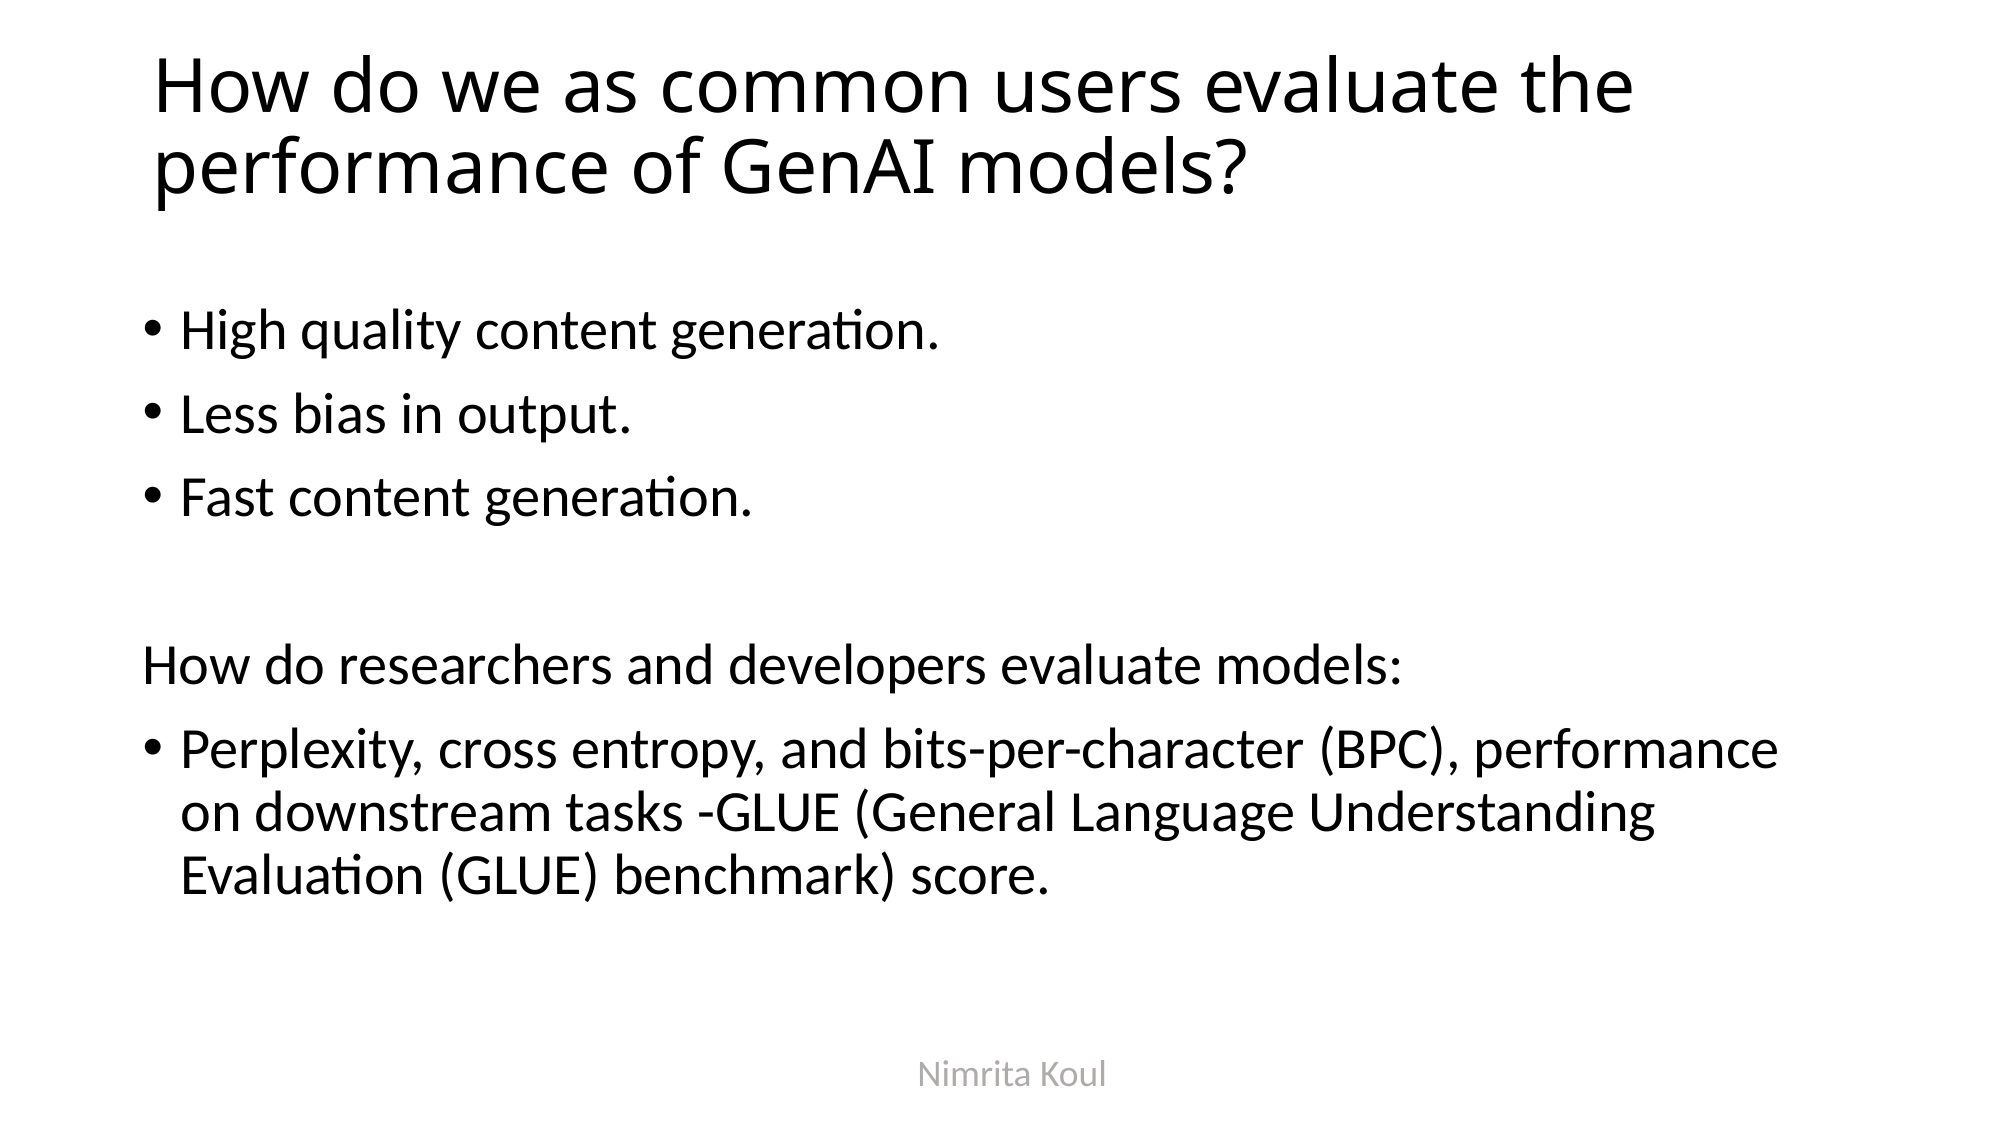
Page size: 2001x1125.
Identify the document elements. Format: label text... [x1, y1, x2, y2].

title How do we as common users evaluate the performance of GenAI models? [137, 82, 1863, 175]
list High quality content generation. Less bias in output. Fast content generation. How do researchers and developers evaluate models: Perplexity, cross entropy, and bits-per-character (BPC), performance on downstream tasks -GLUE (General Language Understanding Evaluation (GLUE) benchmark) score. [127, 291, 1853, 1125]
